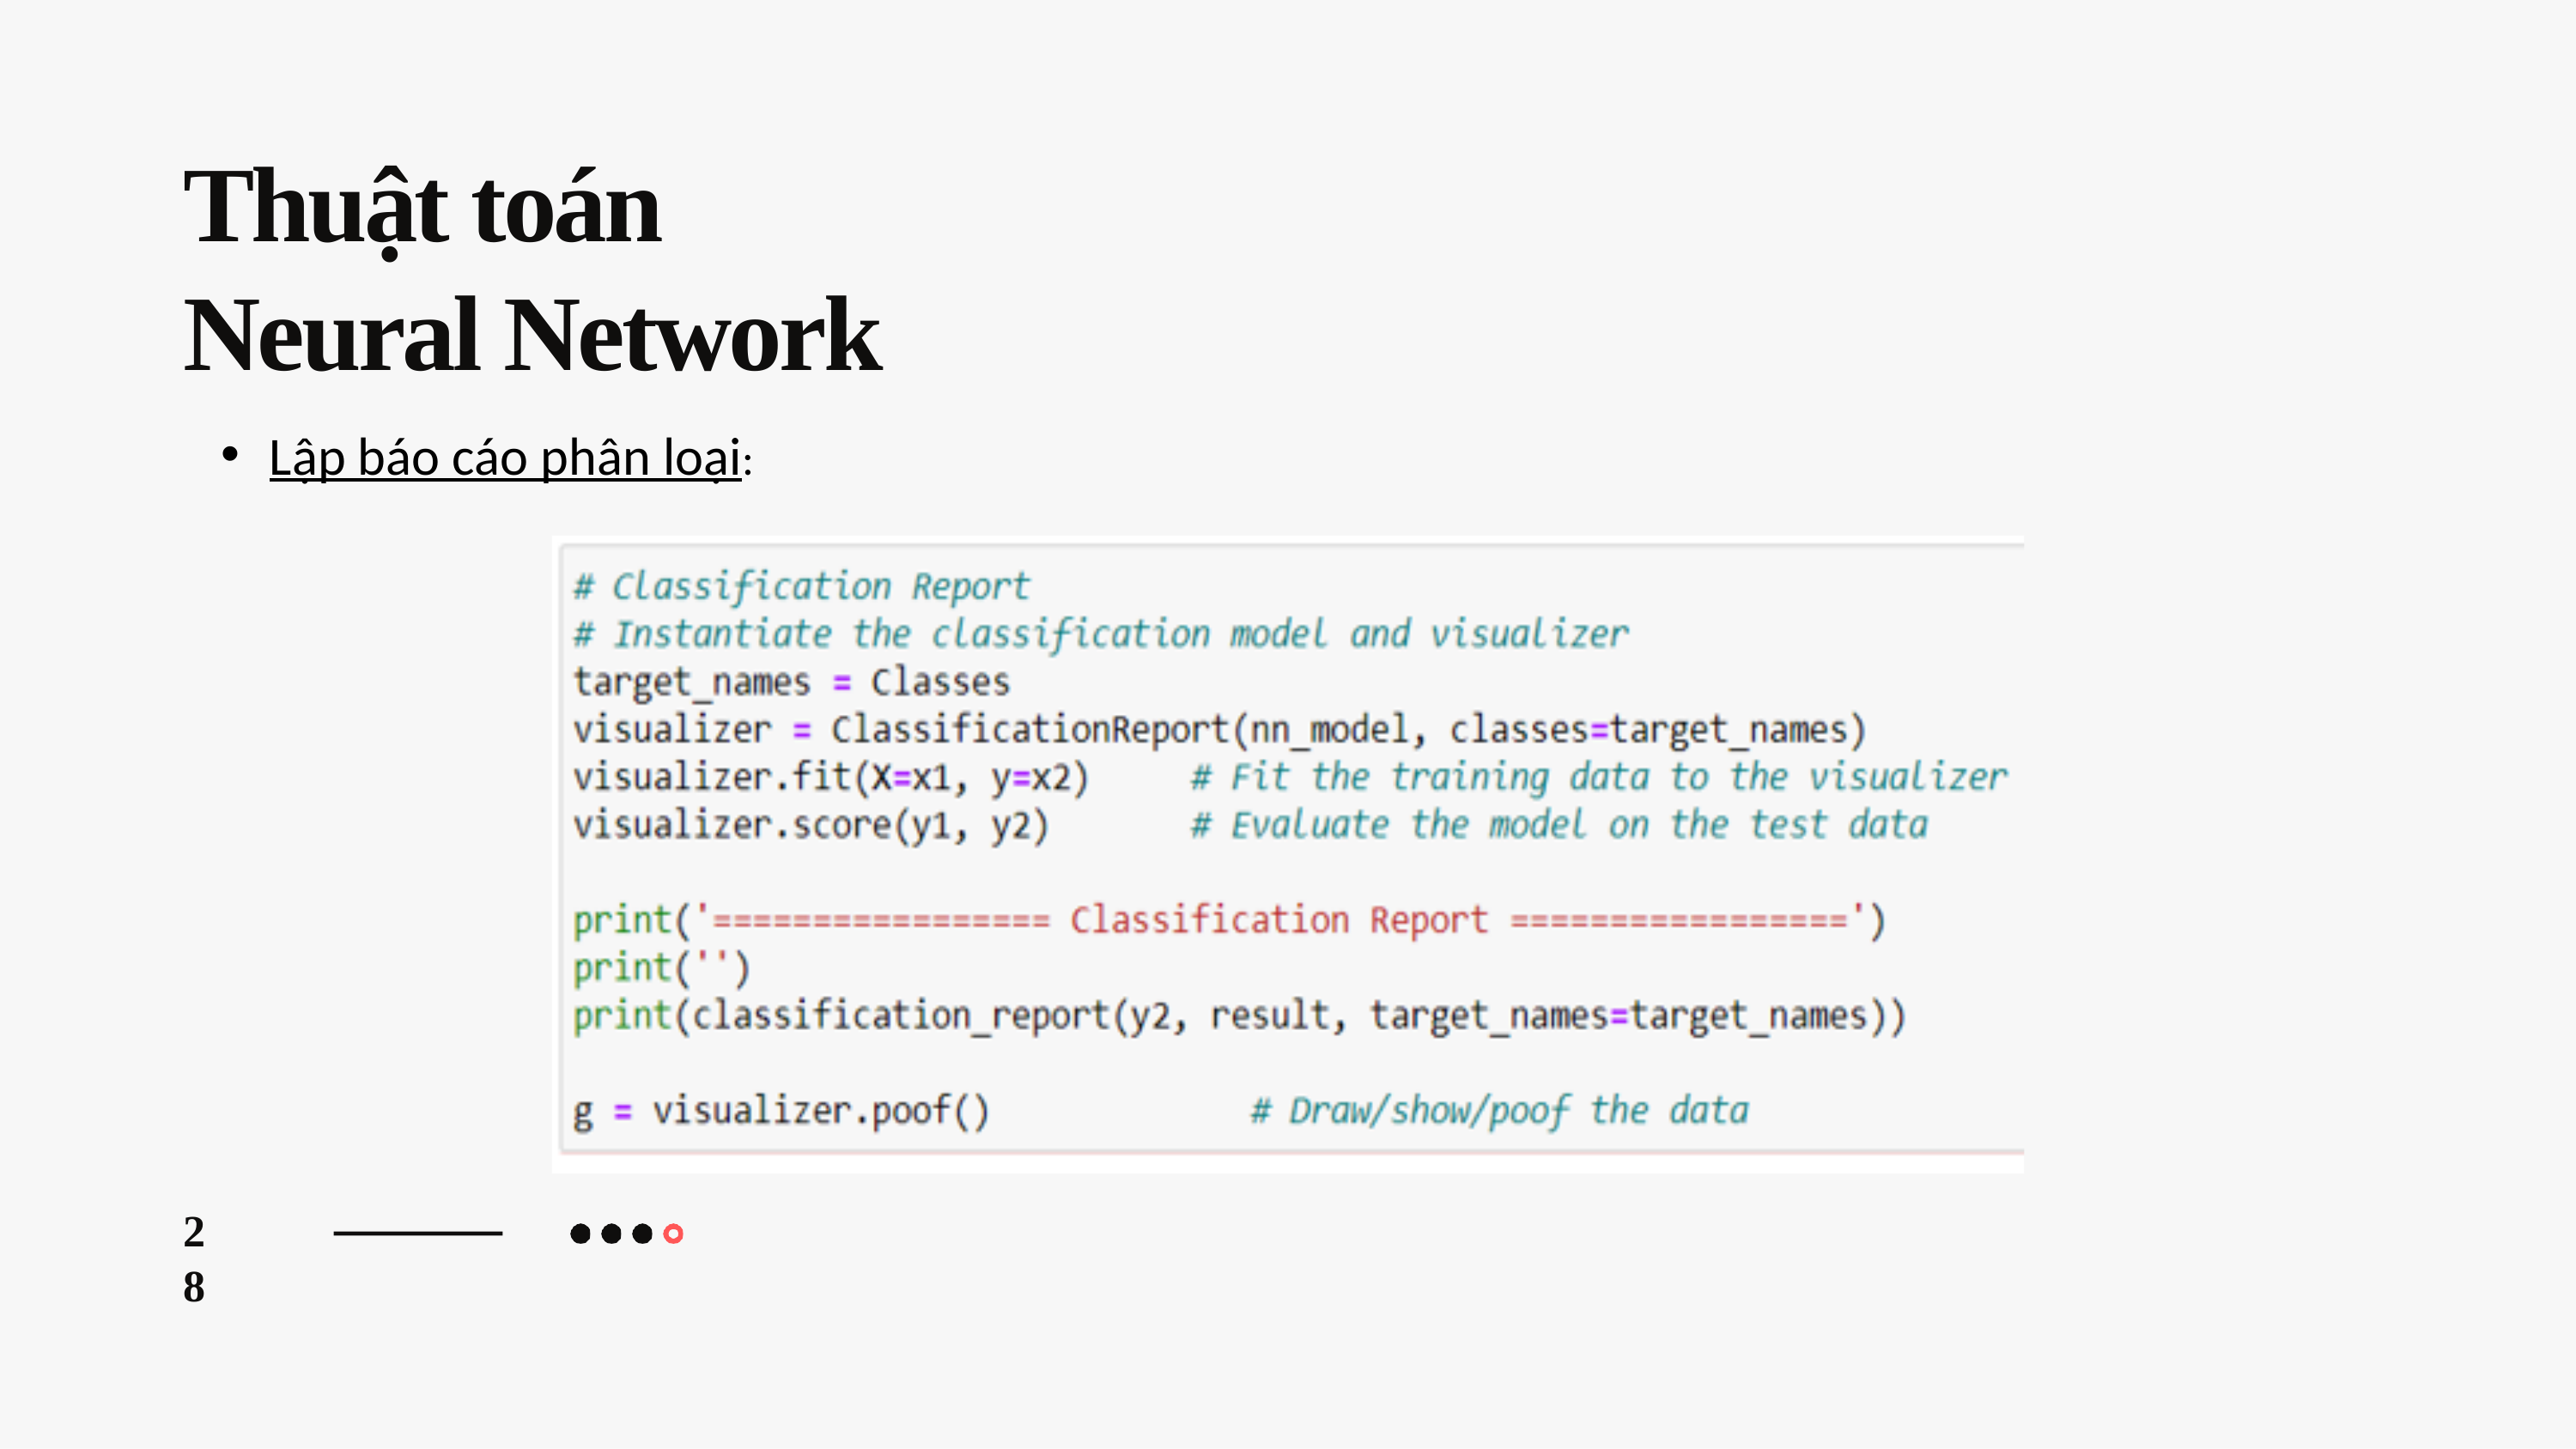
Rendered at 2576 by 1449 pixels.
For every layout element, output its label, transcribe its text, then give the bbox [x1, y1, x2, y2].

text_box [570, 1223, 591, 1244]
text_box [663, 1223, 683, 1244]
text_box [632, 1223, 653, 1244]
text_box Lập báo cáo phân loại: [208, 382, 821, 492]
title Thuật toán Neural Network [181, 132, 891, 392]
text_box [333, 1231, 503, 1236]
picture [551, 536, 2025, 1173]
text_box 2 8 [181, 1200, 236, 1312]
text_box [601, 1223, 622, 1244]
